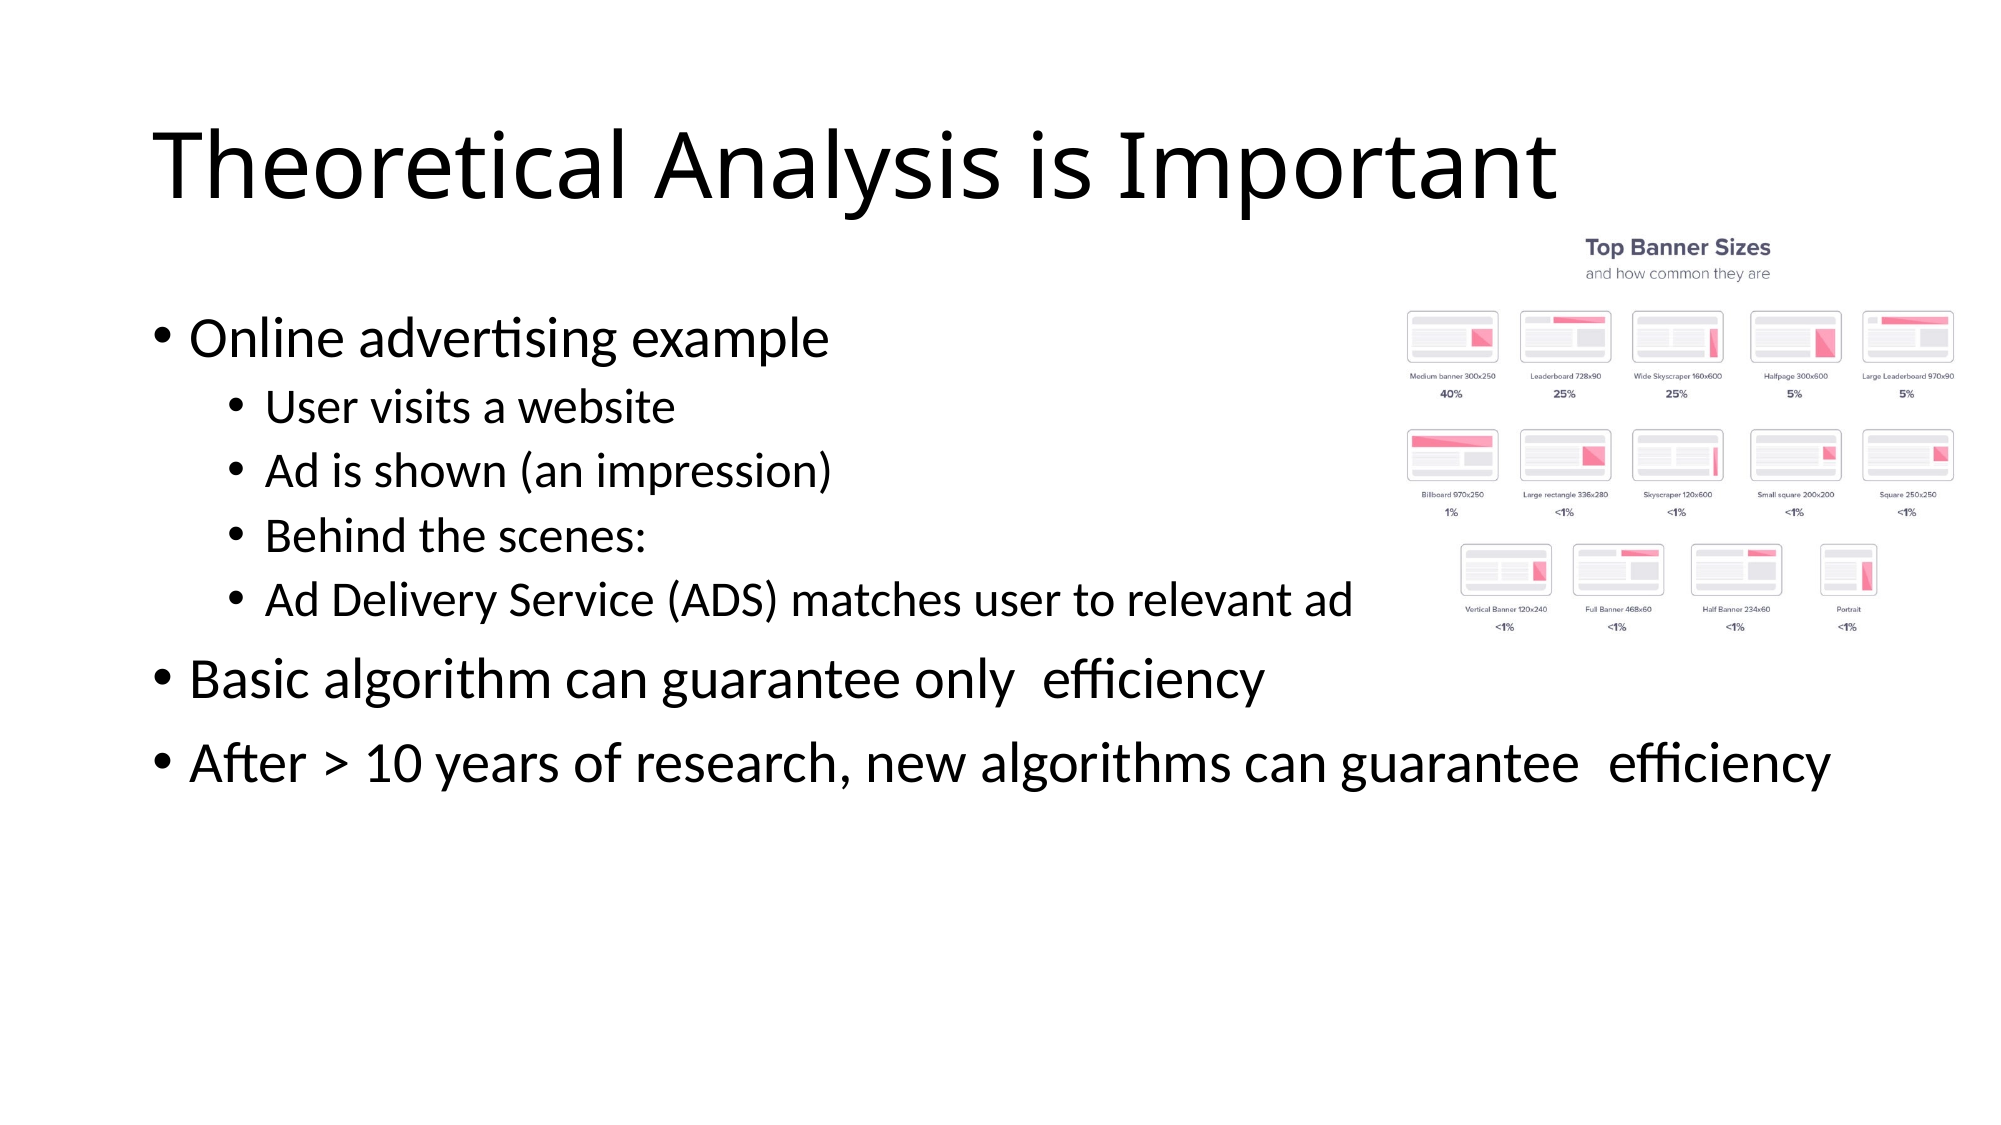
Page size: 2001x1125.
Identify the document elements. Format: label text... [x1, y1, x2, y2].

title Theoretical Analysis is Important [137, 59, 1863, 278]
picture [1361, 209, 2000, 660]
